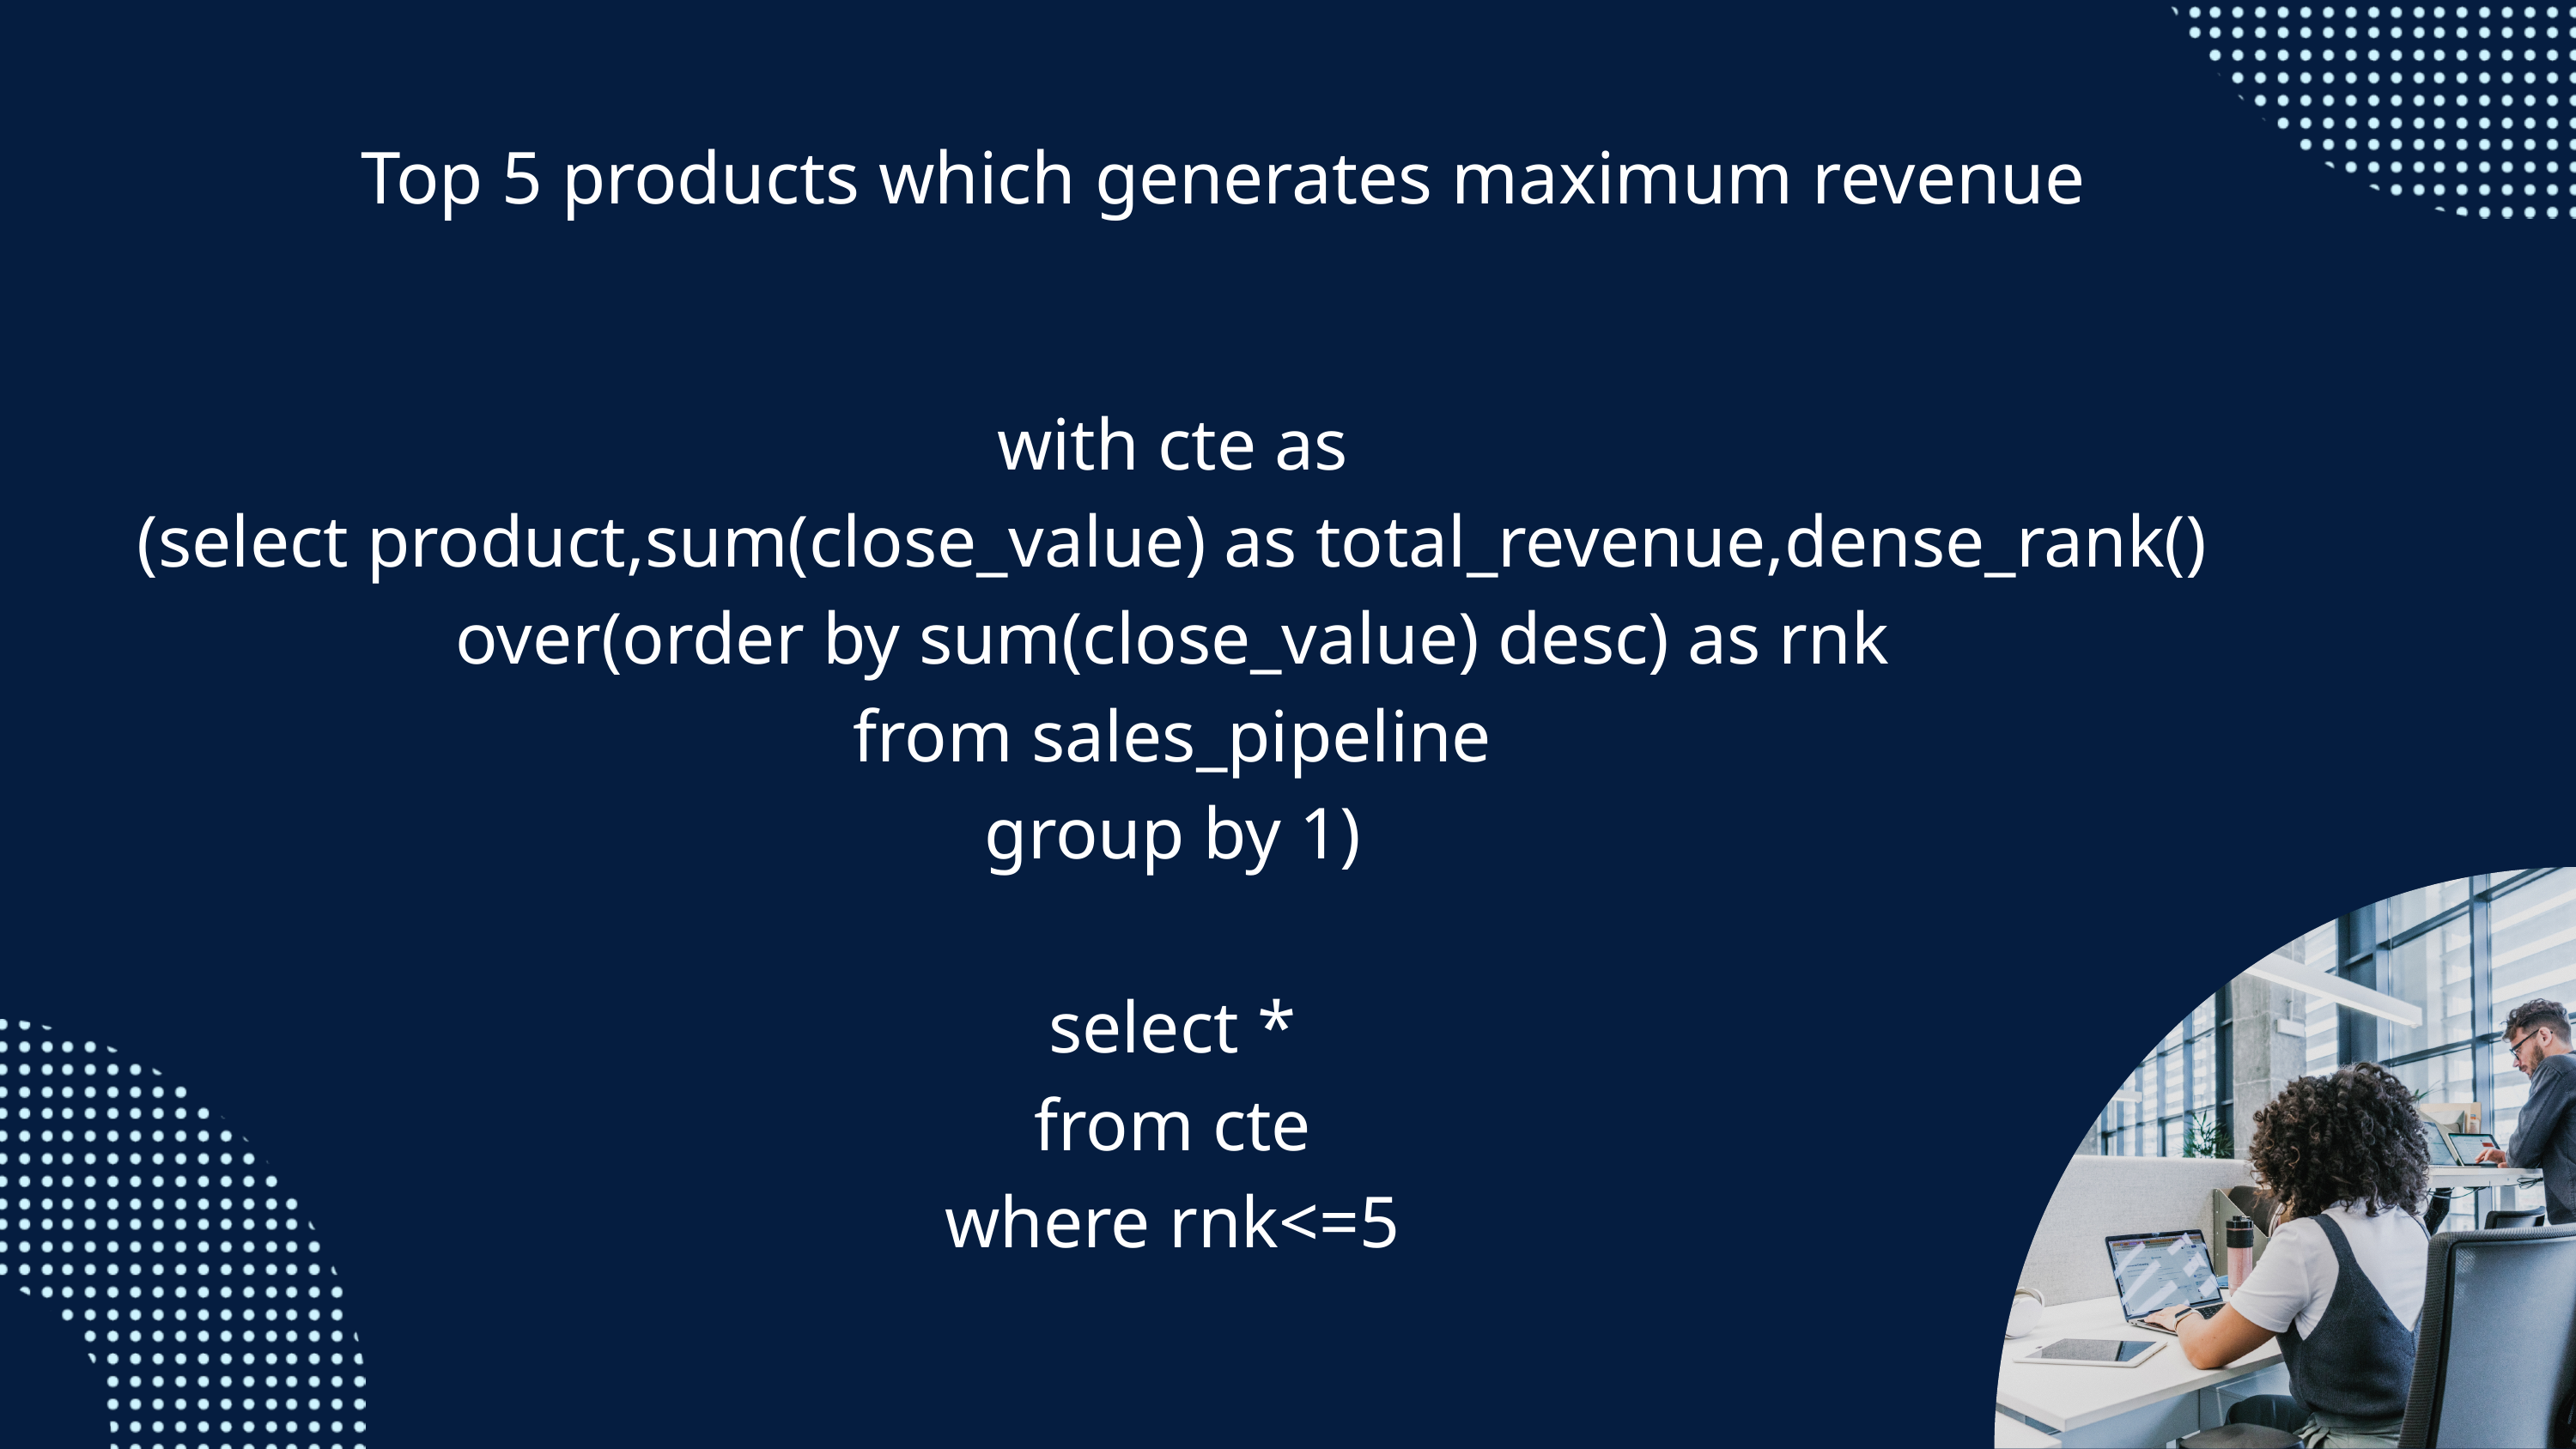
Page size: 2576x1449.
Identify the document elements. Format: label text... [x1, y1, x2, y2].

text_box with cte as (select product,sum(close_value) as total_revenue,dense_rank() over(order by sum(close_value) desc) as rnk from sales_pipeline group by 1) select * from cte where rnk<=5 [0, 386, 2346, 1262]
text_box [1994, 866, 2576, 1449]
text_box [2122, 0, 2576, 219]
text_box Top 5 products which generates maximum revenue [356, 119, 2090, 219]
text_box [0, 1262, 366, 1449]
